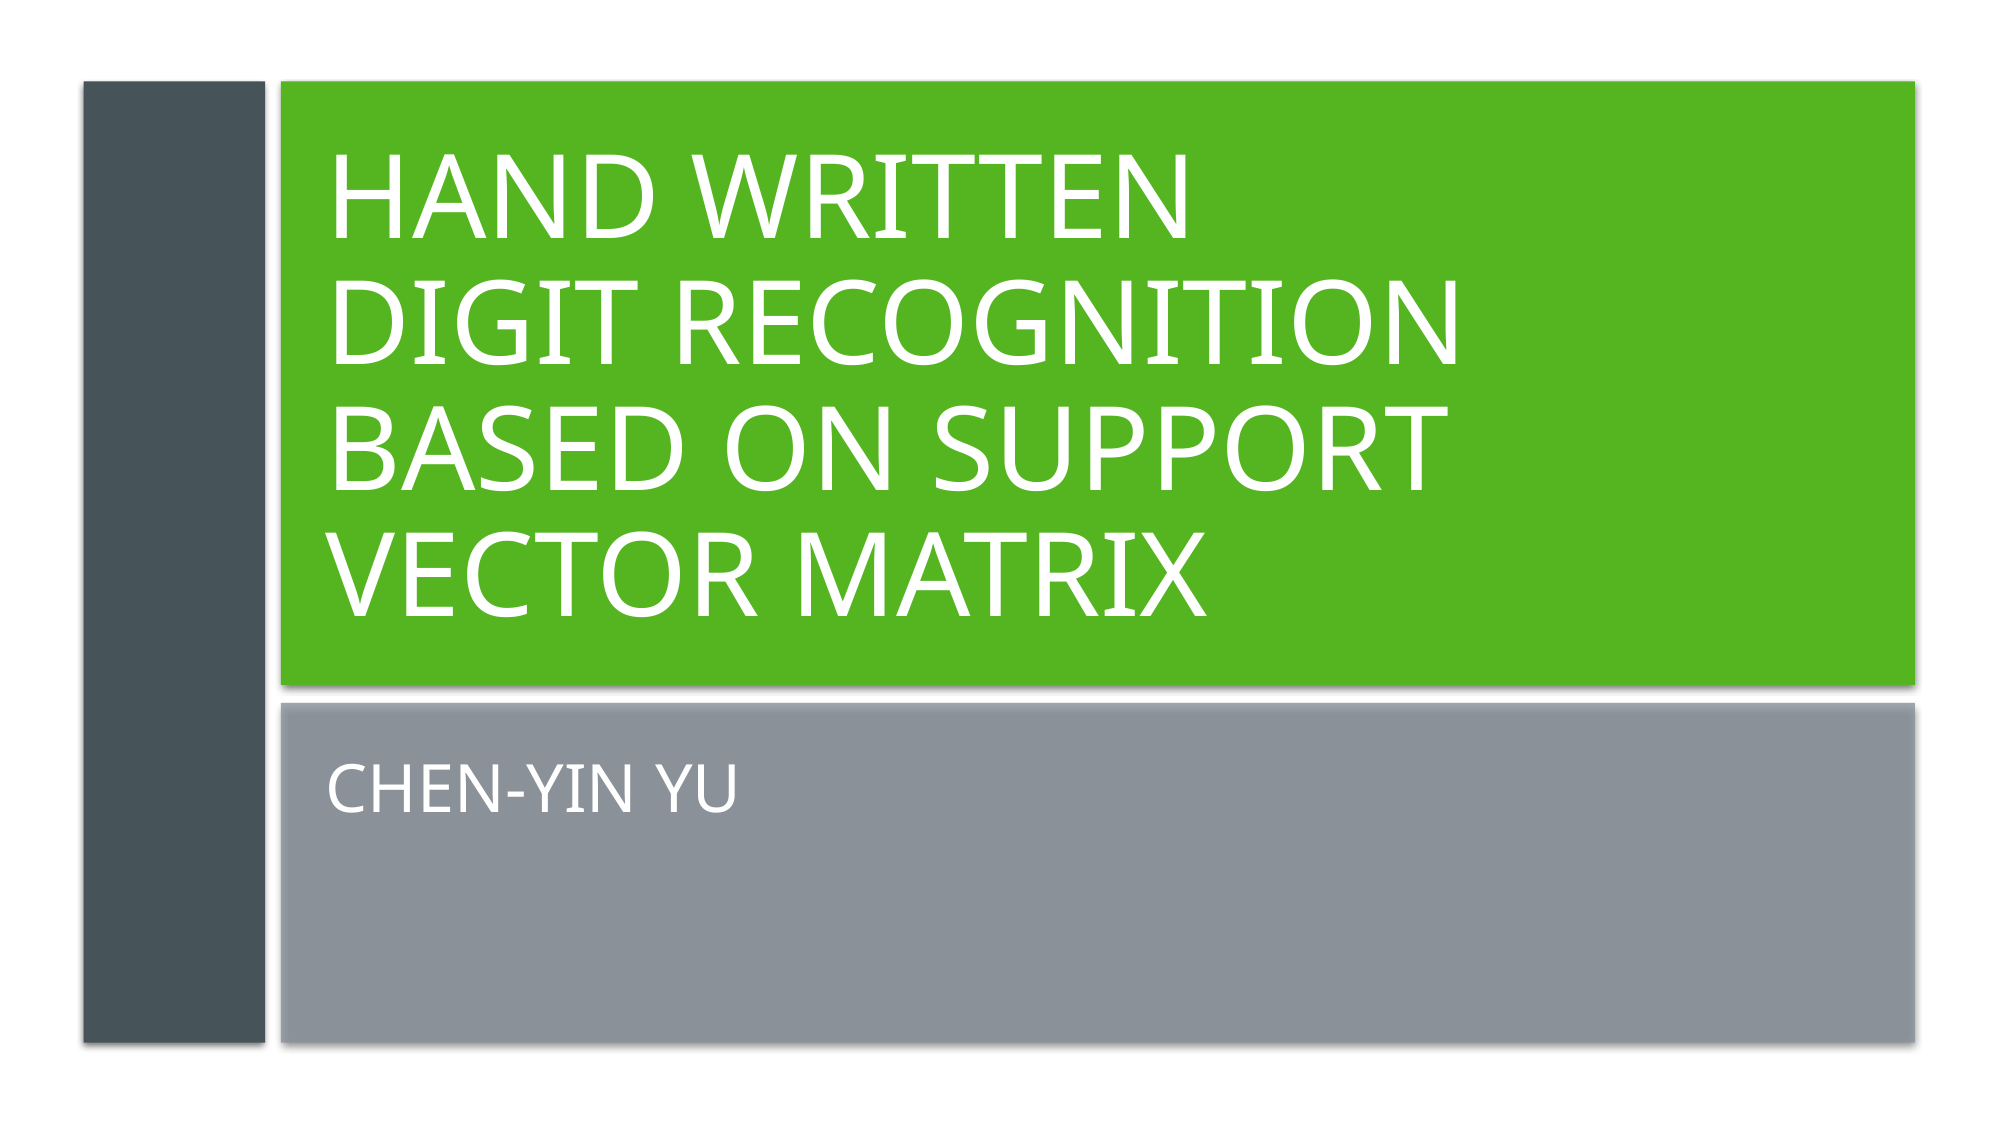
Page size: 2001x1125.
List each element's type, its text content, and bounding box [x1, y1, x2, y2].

text_box [280, 702, 1916, 1044]
text_box [83, 80, 266, 1044]
title Hand Written Digit Recognition Based on Support Vector Matrix [310, 116, 1554, 663]
text_box [0, 0, 2000, 1125]
subtitle Chen-Yin Yu [310, 738, 1554, 1008]
text_box [280, 80, 1916, 686]
